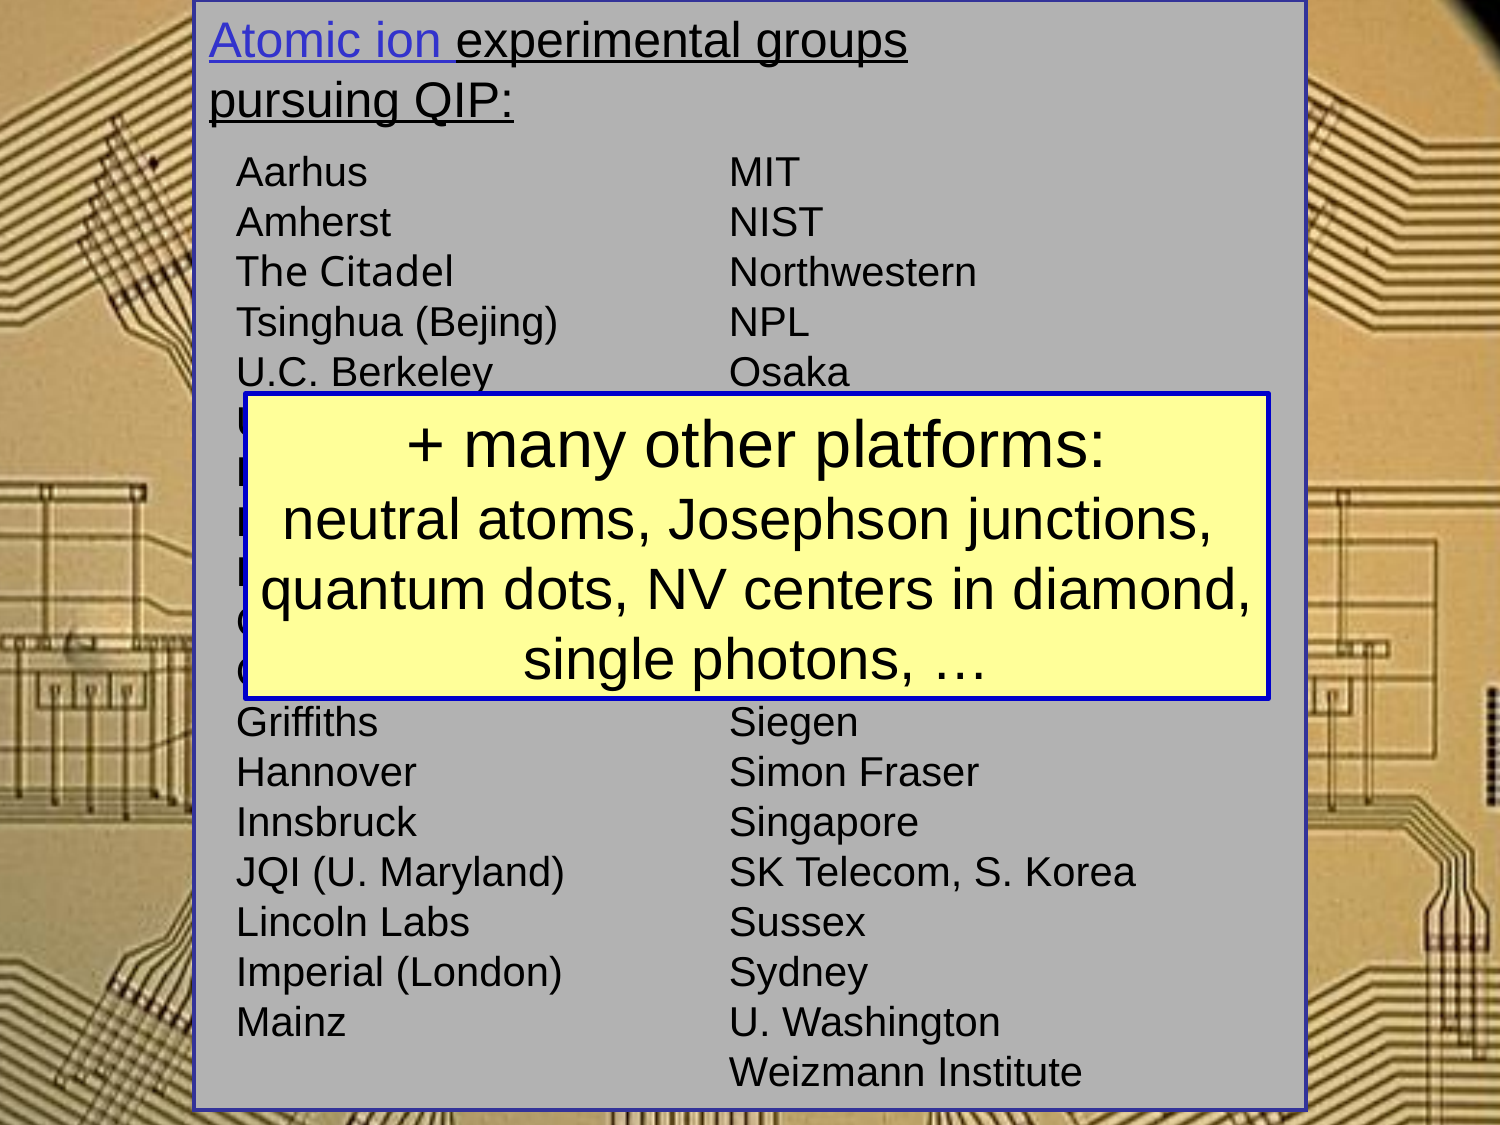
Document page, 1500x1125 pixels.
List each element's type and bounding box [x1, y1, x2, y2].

text_box [0, 0, 1500, 1125]
